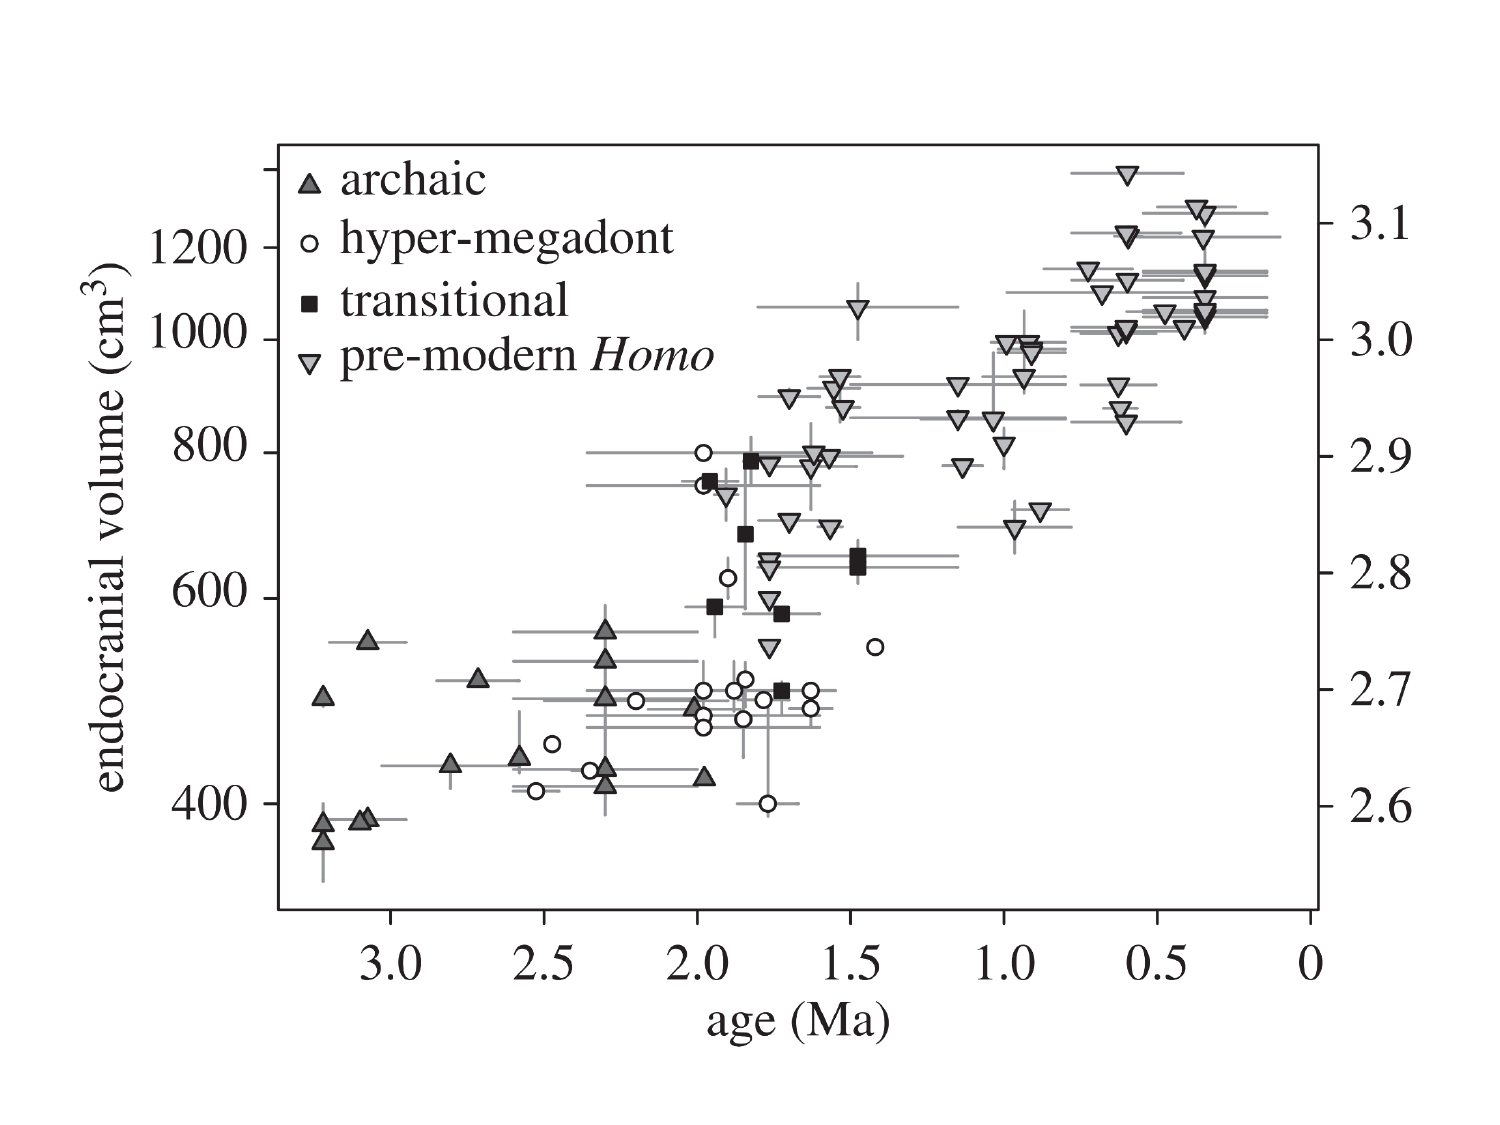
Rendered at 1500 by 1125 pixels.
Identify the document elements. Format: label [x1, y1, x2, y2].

picture [51, 126, 1449, 1050]
